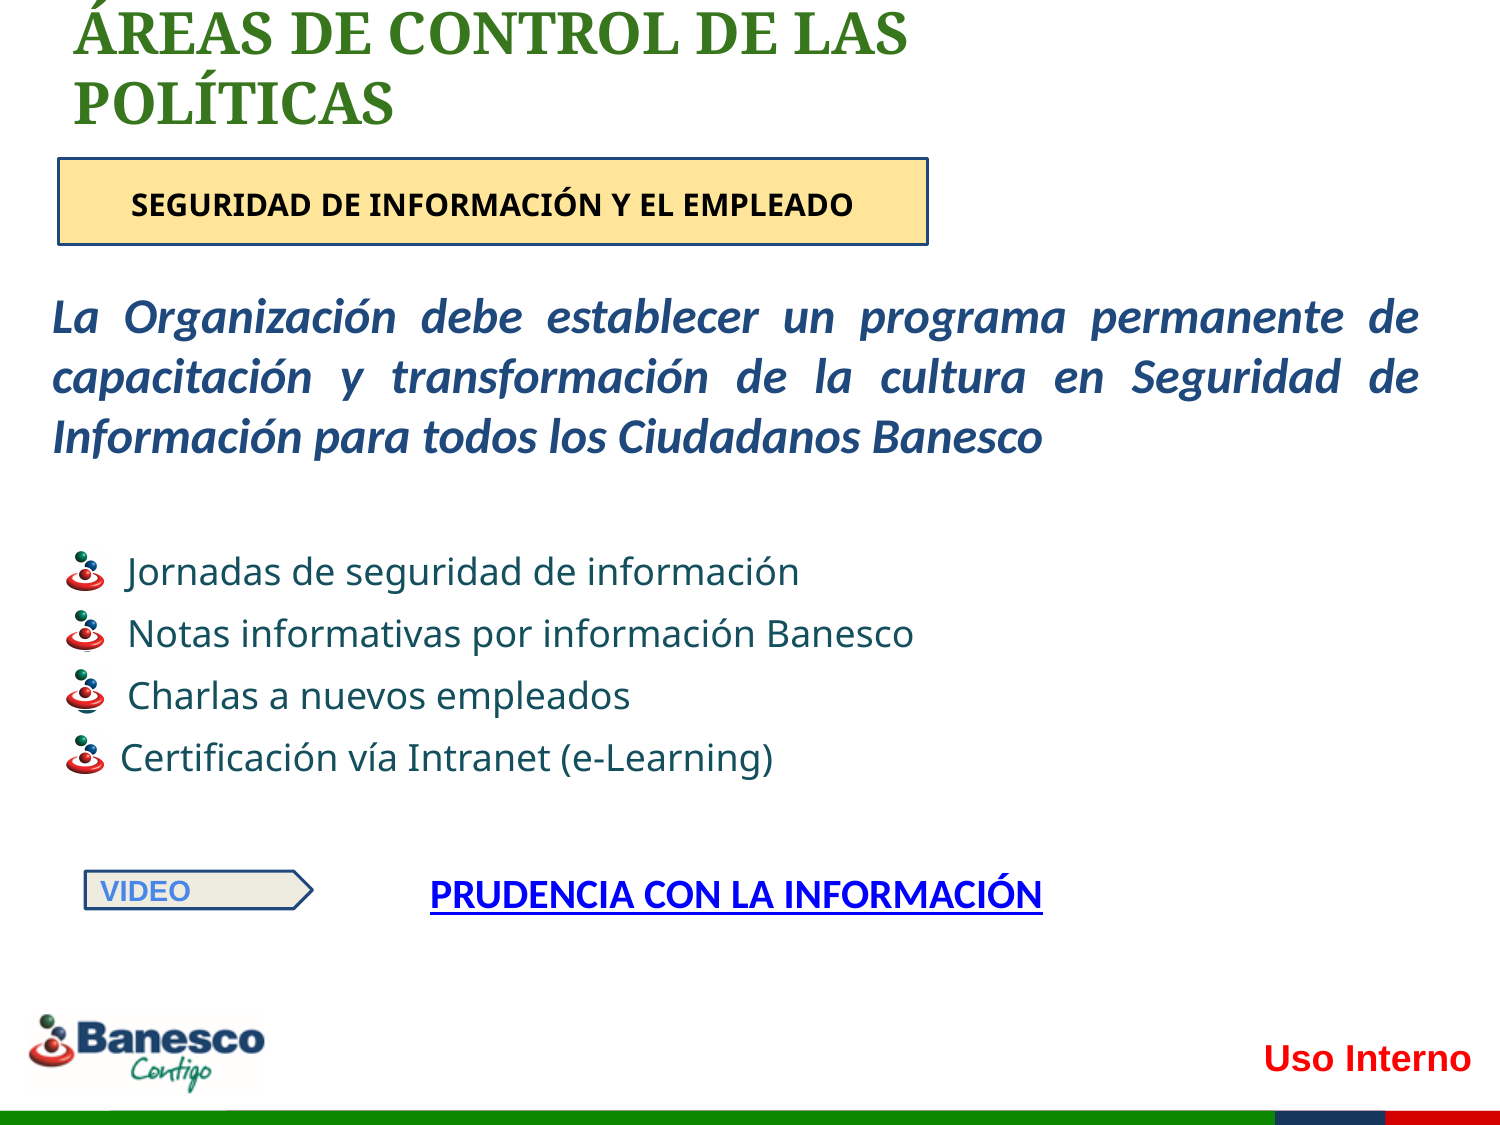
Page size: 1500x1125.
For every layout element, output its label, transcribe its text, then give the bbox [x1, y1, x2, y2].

picture [9, 983, 275, 1103]
text_box Jornadas de seguridad de información Notas informativas por información Banesco Charlas a nuevos empleados Certificación vía Intranet (e-Learning) PRUDENCIA CON LA INFORMACIÓN [37, 526, 1437, 823]
text_box SEGURIDAD DE INFORMACIÓN Y EL EMPLEADO [58, 158, 928, 245]
title Áreas de Control de las Políticas [58, 23, 1178, 109]
text_box Uso Interno [1219, 1004, 1488, 1125]
picture [64, 668, 107, 710]
picture [64, 550, 107, 592]
picture [64, 733, 107, 776]
text_box La Organización debe establecer un programa permanente de capacitación y transformación de la cultura en Seguridad de Información para todos los Ciudadanos Banesco [37, 275, 1436, 473]
picture [64, 609, 107, 651]
text_box VIDEO [85, 871, 313, 909]
